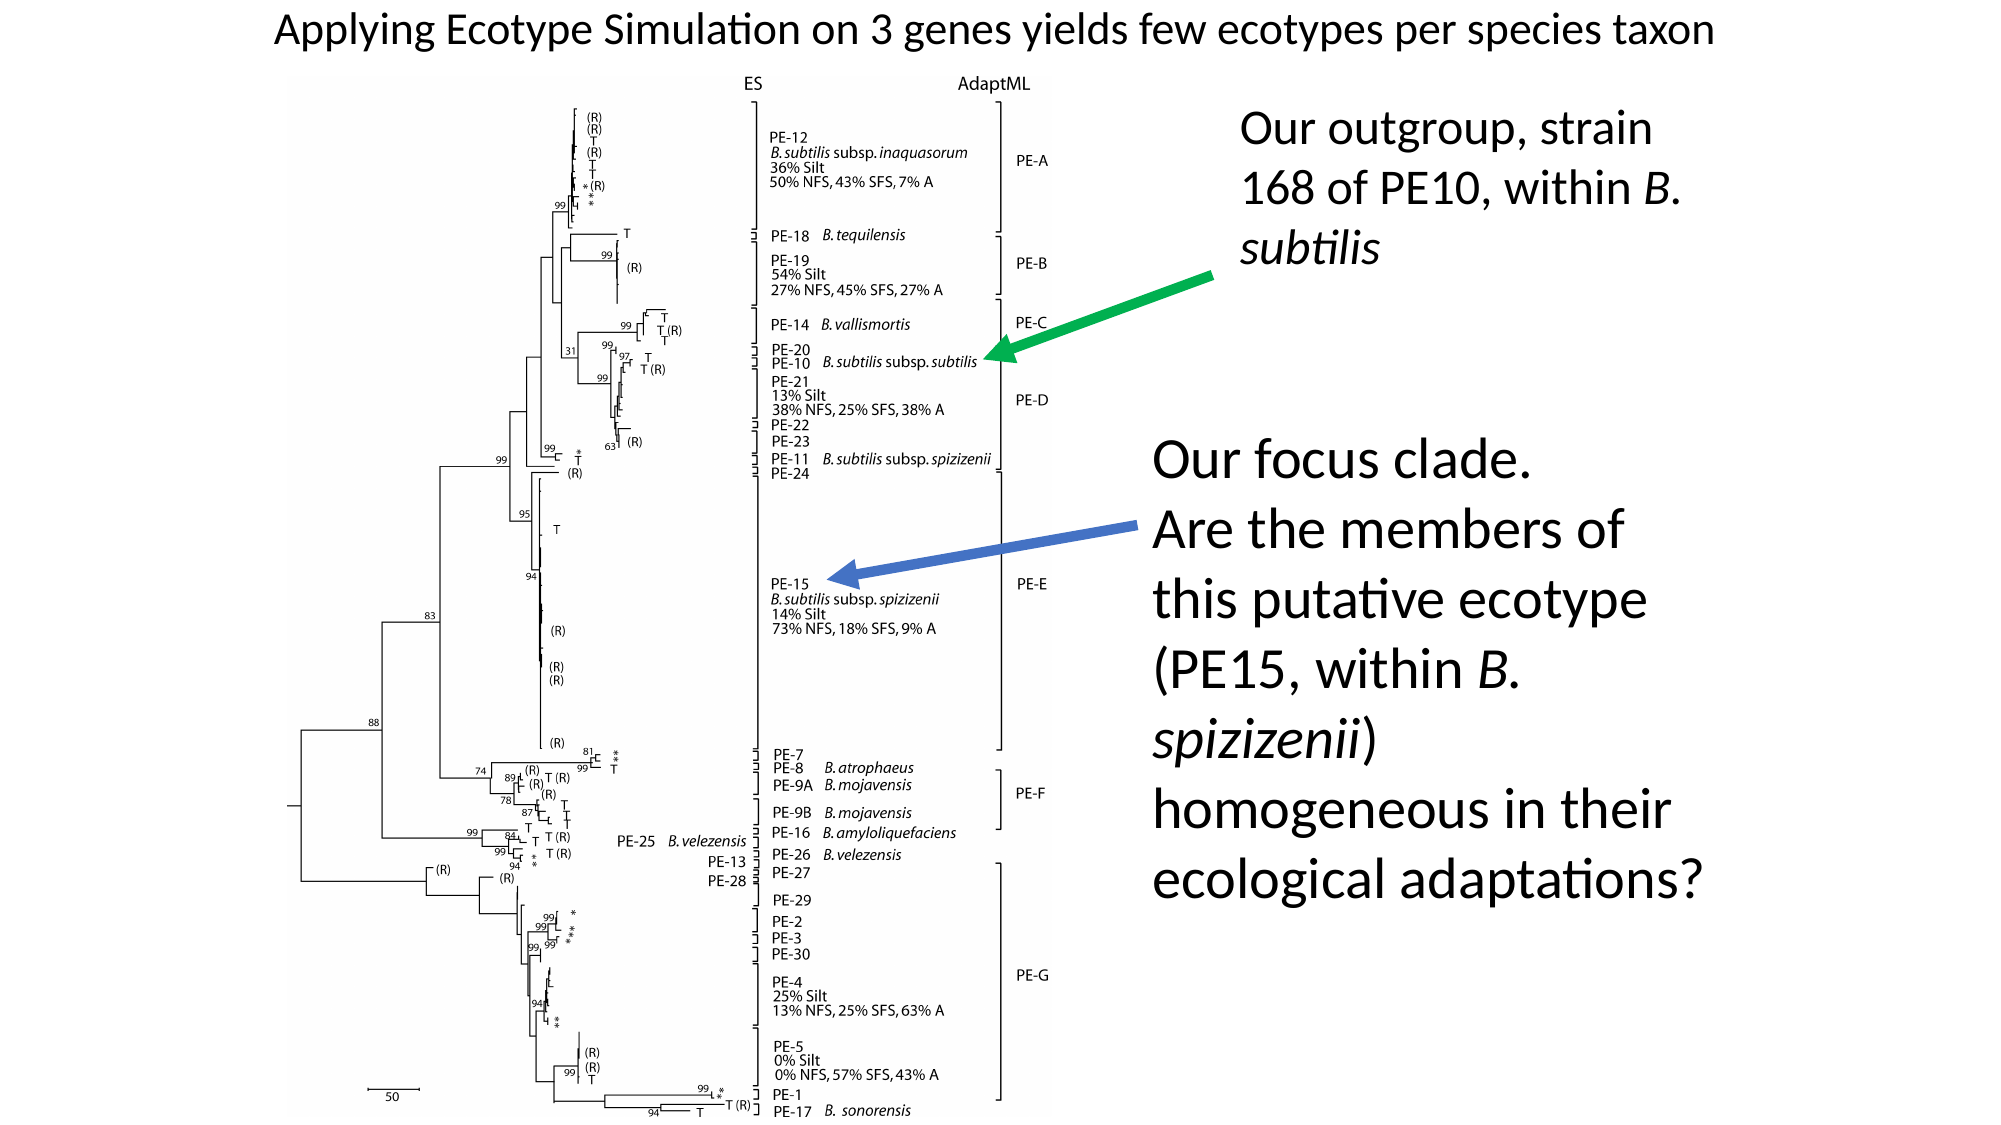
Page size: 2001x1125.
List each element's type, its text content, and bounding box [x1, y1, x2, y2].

picture [287, 76, 1052, 1117]
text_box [982, 274, 1213, 360]
text_box Applying Ecotype Simulation on 3 genes yields few ecotypes per species taxon [258, 0, 1732, 61]
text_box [826, 524, 1138, 580]
text_box Our outgroup, strain 168 of PE10, within B. subtilis [1224, 87, 1725, 283]
text_box Our focus clade. Are the members of this putative ecotype (PE15, within B. spizizenii) homogeneous in their ecological adaptations? [1137, 412, 1725, 1058]
